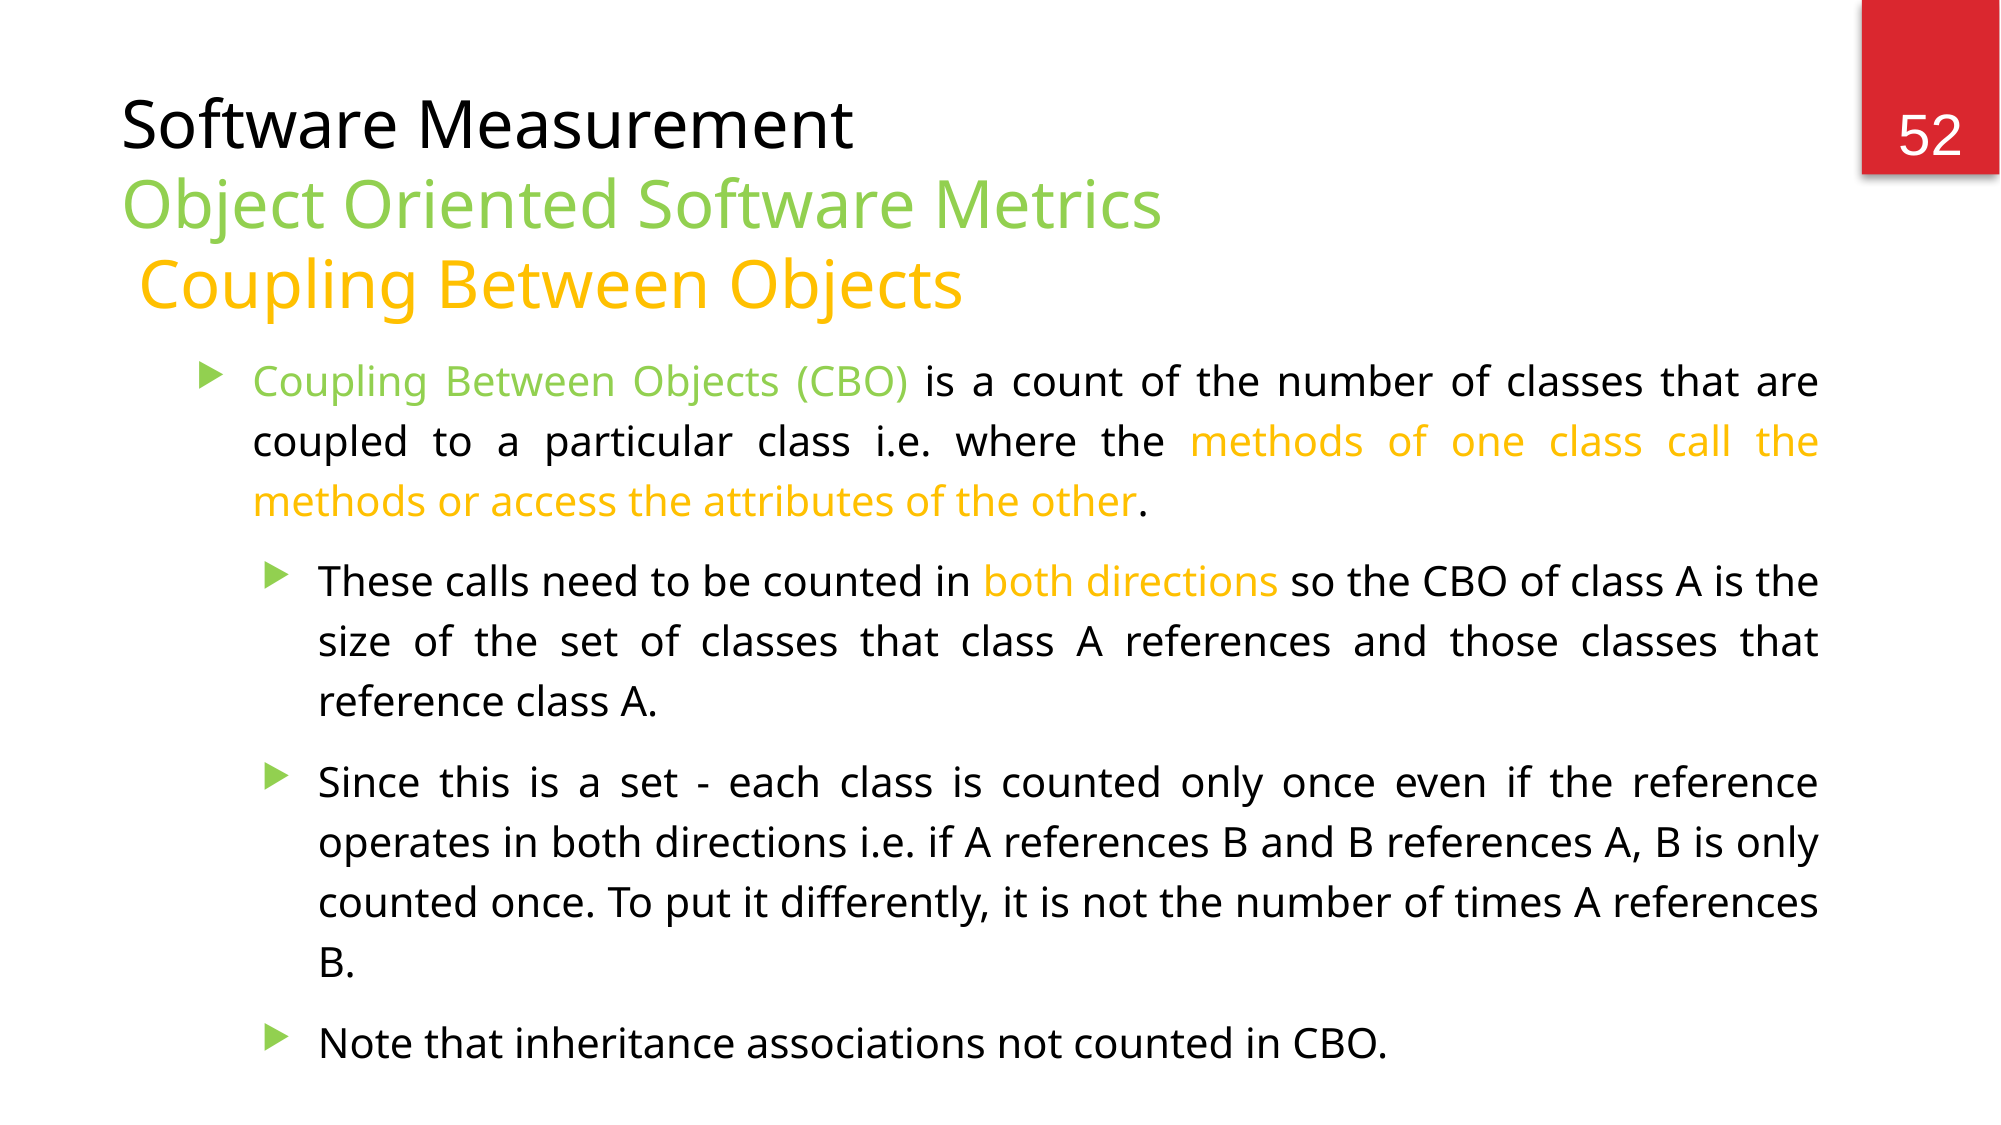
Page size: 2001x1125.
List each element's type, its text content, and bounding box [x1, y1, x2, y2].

title Software Measurement Object Oriented Software Metrics Coupling Between Objects [106, 74, 1649, 304]
text_box 52 [1861, 0, 2000, 175]
list Coupling Between Objects (CBO) is a count of the number of classes that are coupled to a particular class i.e. where the methods of one class call the methods or access the attributes of the other. These calls need to be counted in both directions so the CBO of class A is the size of the set of classes that class A references and those classes that reference class A. Since this is a set - each class is counted only once even if the reference operates in both directions i.e. if A references B and B references A, B is only counted once. To put it differently, it is not the number of times A references B. Note that inheritance associations not counted in CBO. [181, 336, 1836, 1025]
